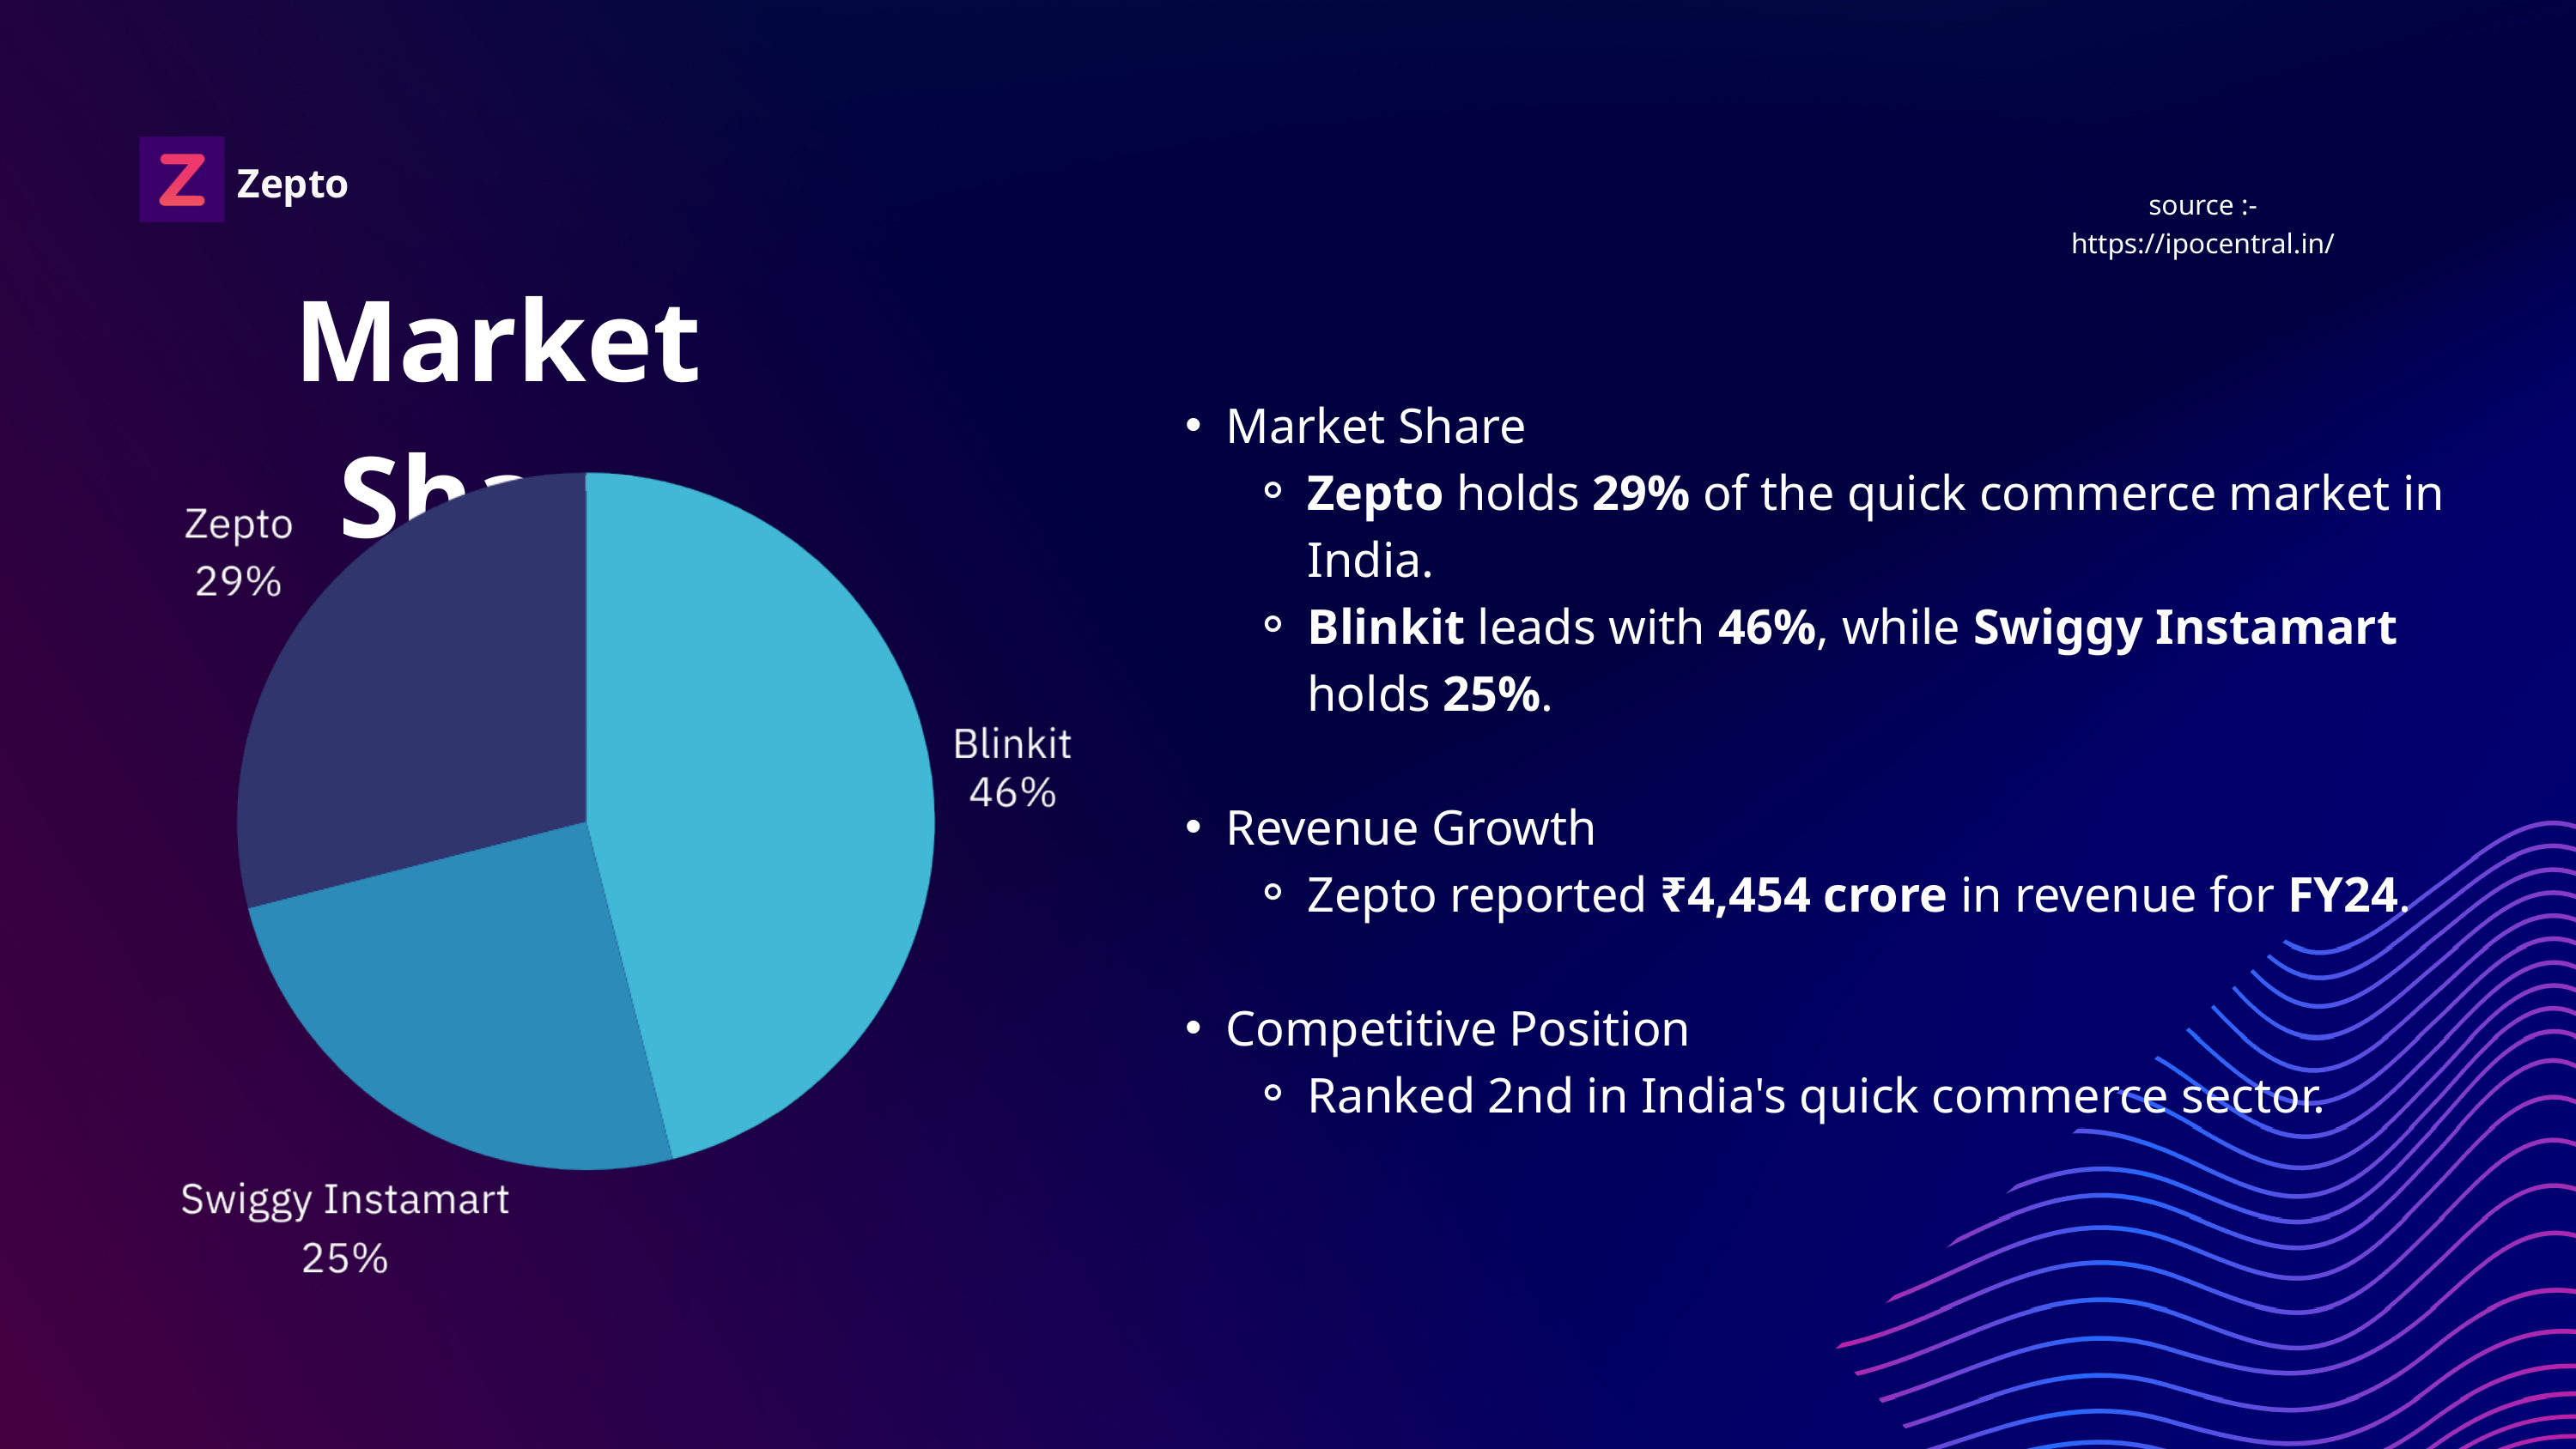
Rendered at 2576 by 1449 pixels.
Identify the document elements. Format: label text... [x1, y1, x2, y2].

picture [93, 384, 1159, 1364]
text_box [1833, 678, 2576, 1449]
text_box Market Share Zepto holds 29% of the quick commerce market in India. Blinkit leads with 46%, while Swiggy Instamart holds 25%. Revenue Growth Zepto reported ₹4,454 crore in revenue for FY24. Competitive Position Ranked 2nd in India's quick commerce sector. [1160, 385, 2449, 1308]
text_box source :- https://ipocentral.in/ [2021, 182, 2385, 259]
text_box Zepto [237, 150, 695, 206]
text_box [0, 0, 2576, 1449]
text_box Market Share [144, 247, 851, 383]
text_box [139, 136, 225, 222]
